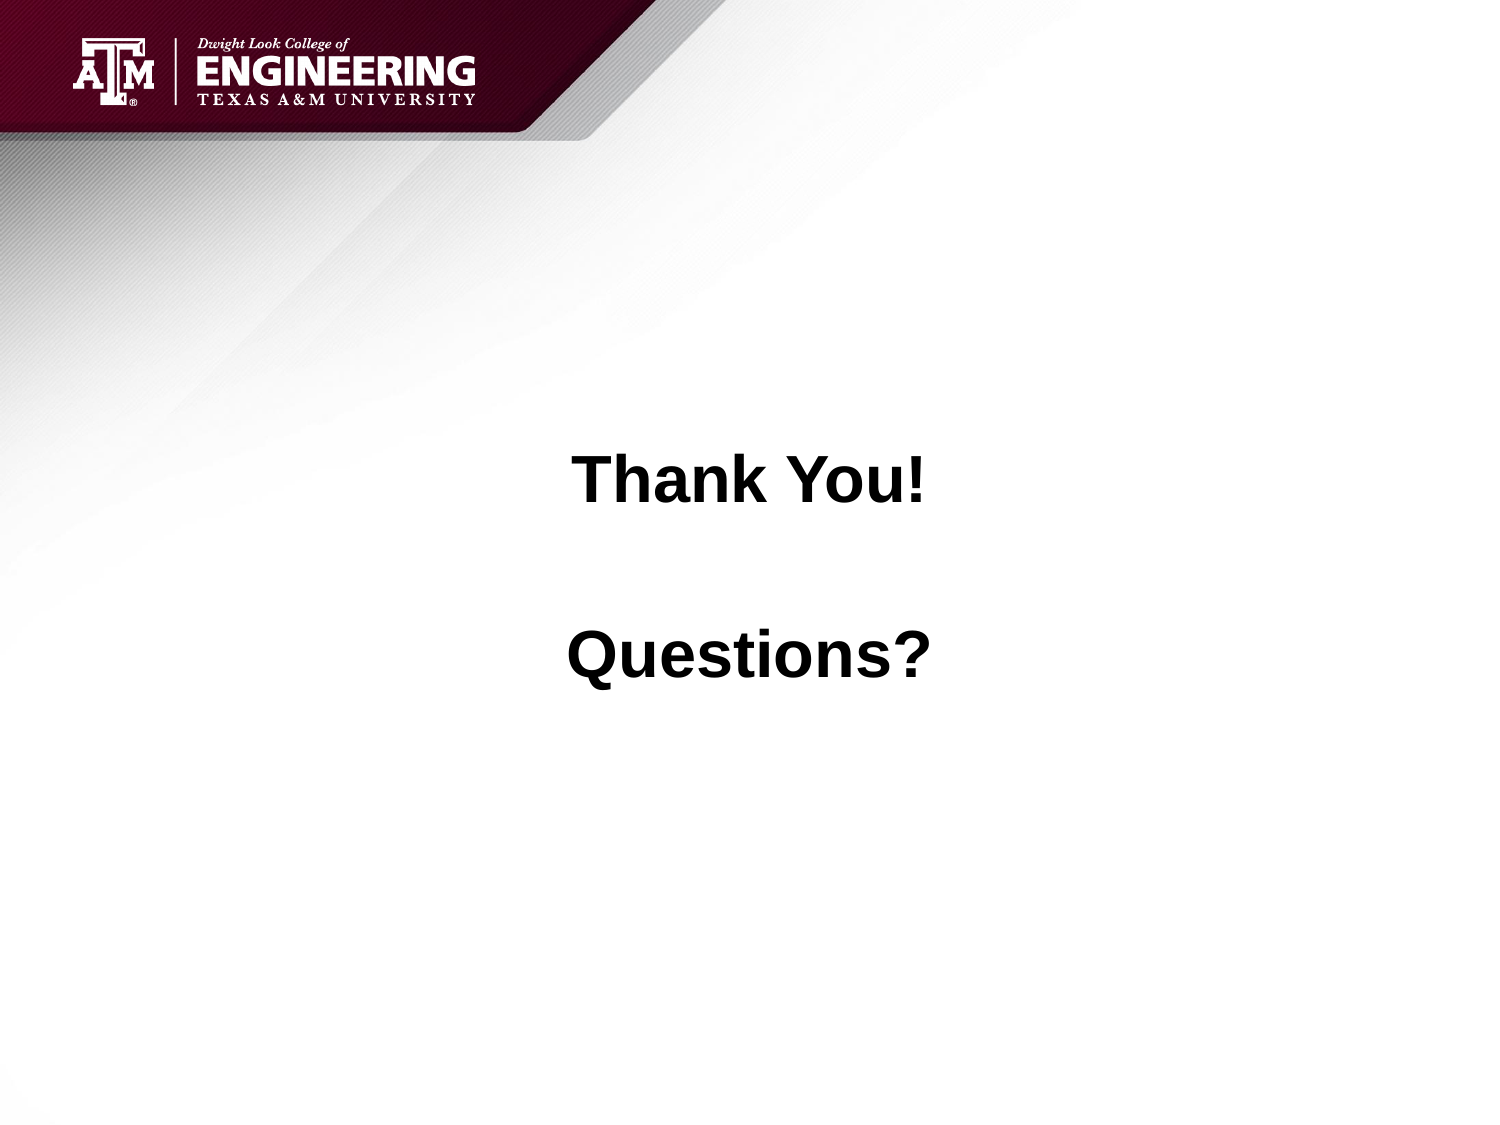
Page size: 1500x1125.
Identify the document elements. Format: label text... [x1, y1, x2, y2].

list Thank You! Questions? [75, 165, 1425, 835]
picture [0, 0, 1500, 1125]
